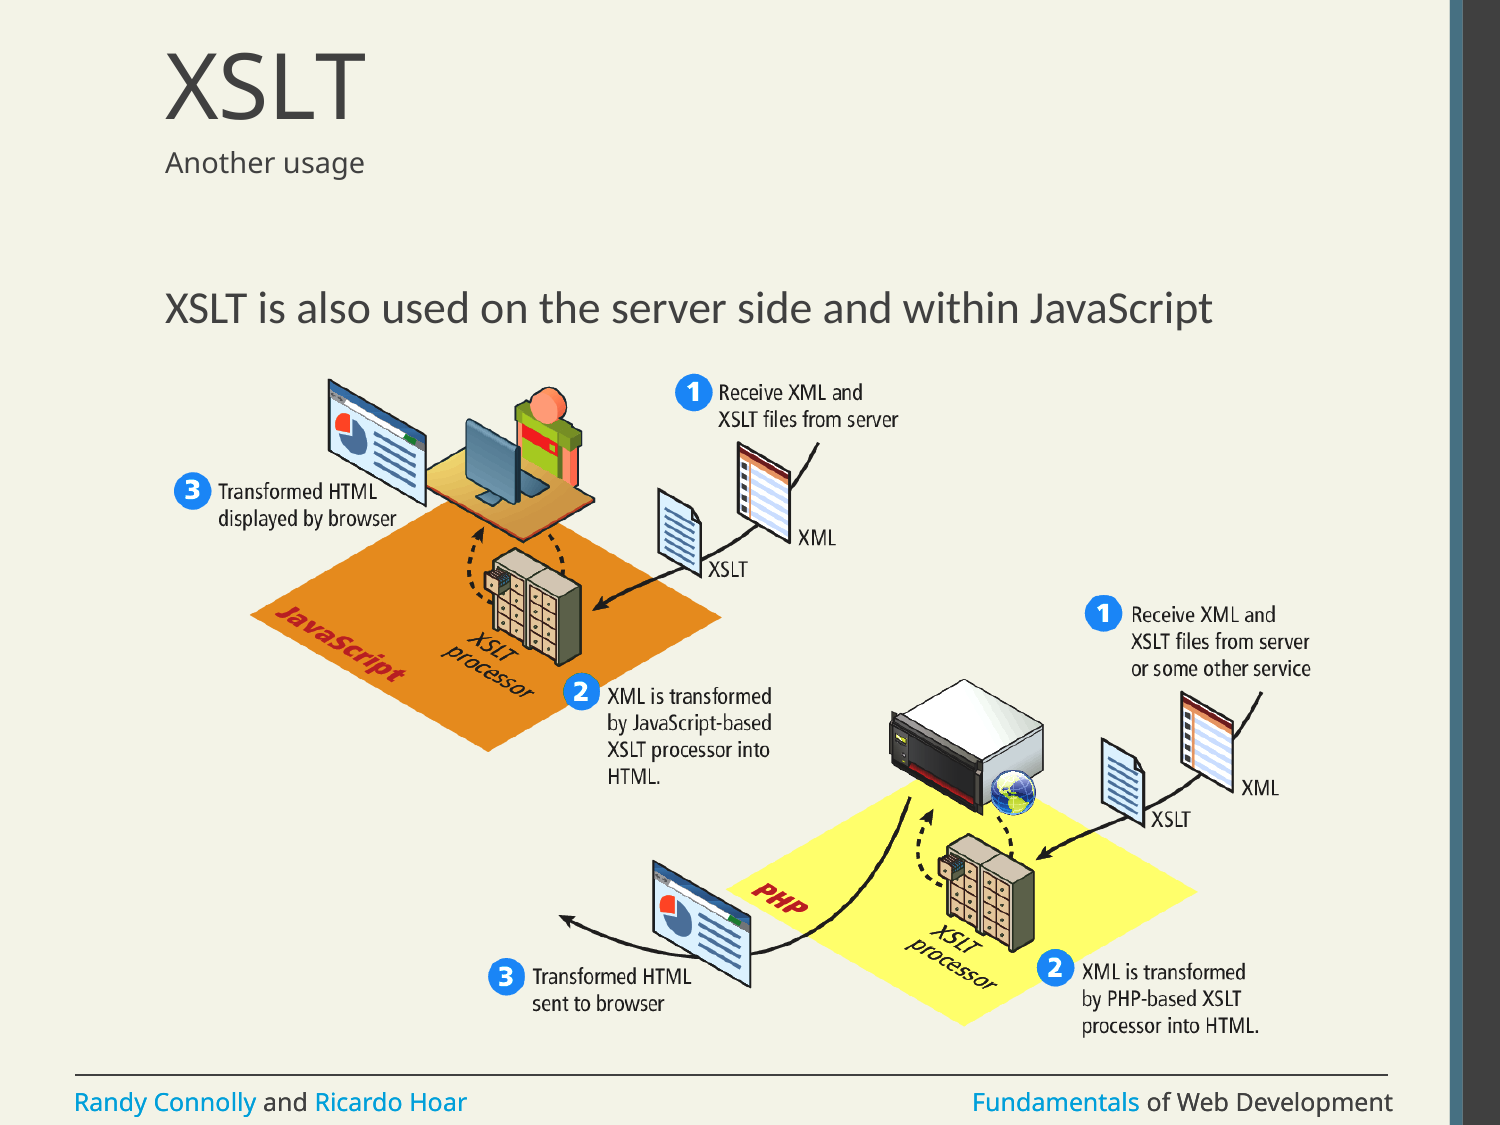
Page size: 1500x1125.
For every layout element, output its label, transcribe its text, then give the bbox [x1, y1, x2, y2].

list XSLT is also used on the server side and within JavaScript [150, 270, 1338, 1013]
picture [174, 362, 1317, 1038]
title XSLT [150, 20, 1425, 188]
list Another usage [150, 137, 1200, 188]
